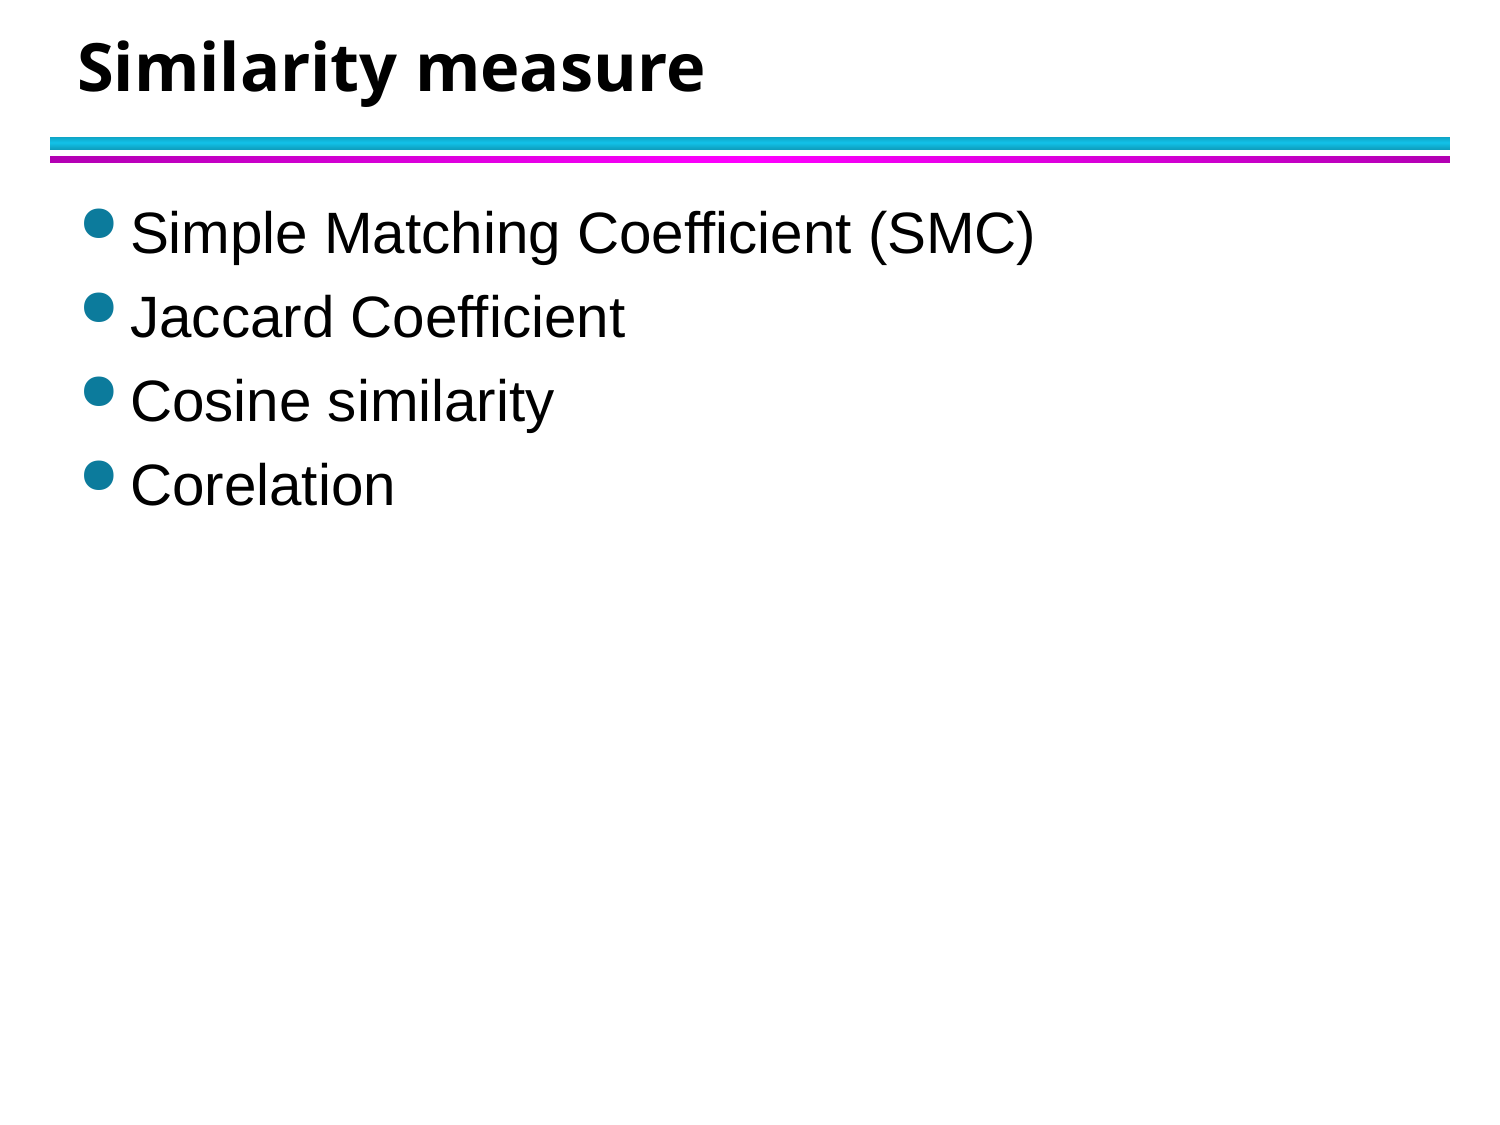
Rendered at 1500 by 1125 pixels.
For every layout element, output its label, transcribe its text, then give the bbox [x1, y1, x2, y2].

list Simple Matching Coefficient (SMC) Jaccard Coefficient Cosine similarity Corelation [67, 187, 1432, 1038]
title Similarity measure [62, 24, 1421, 113]
